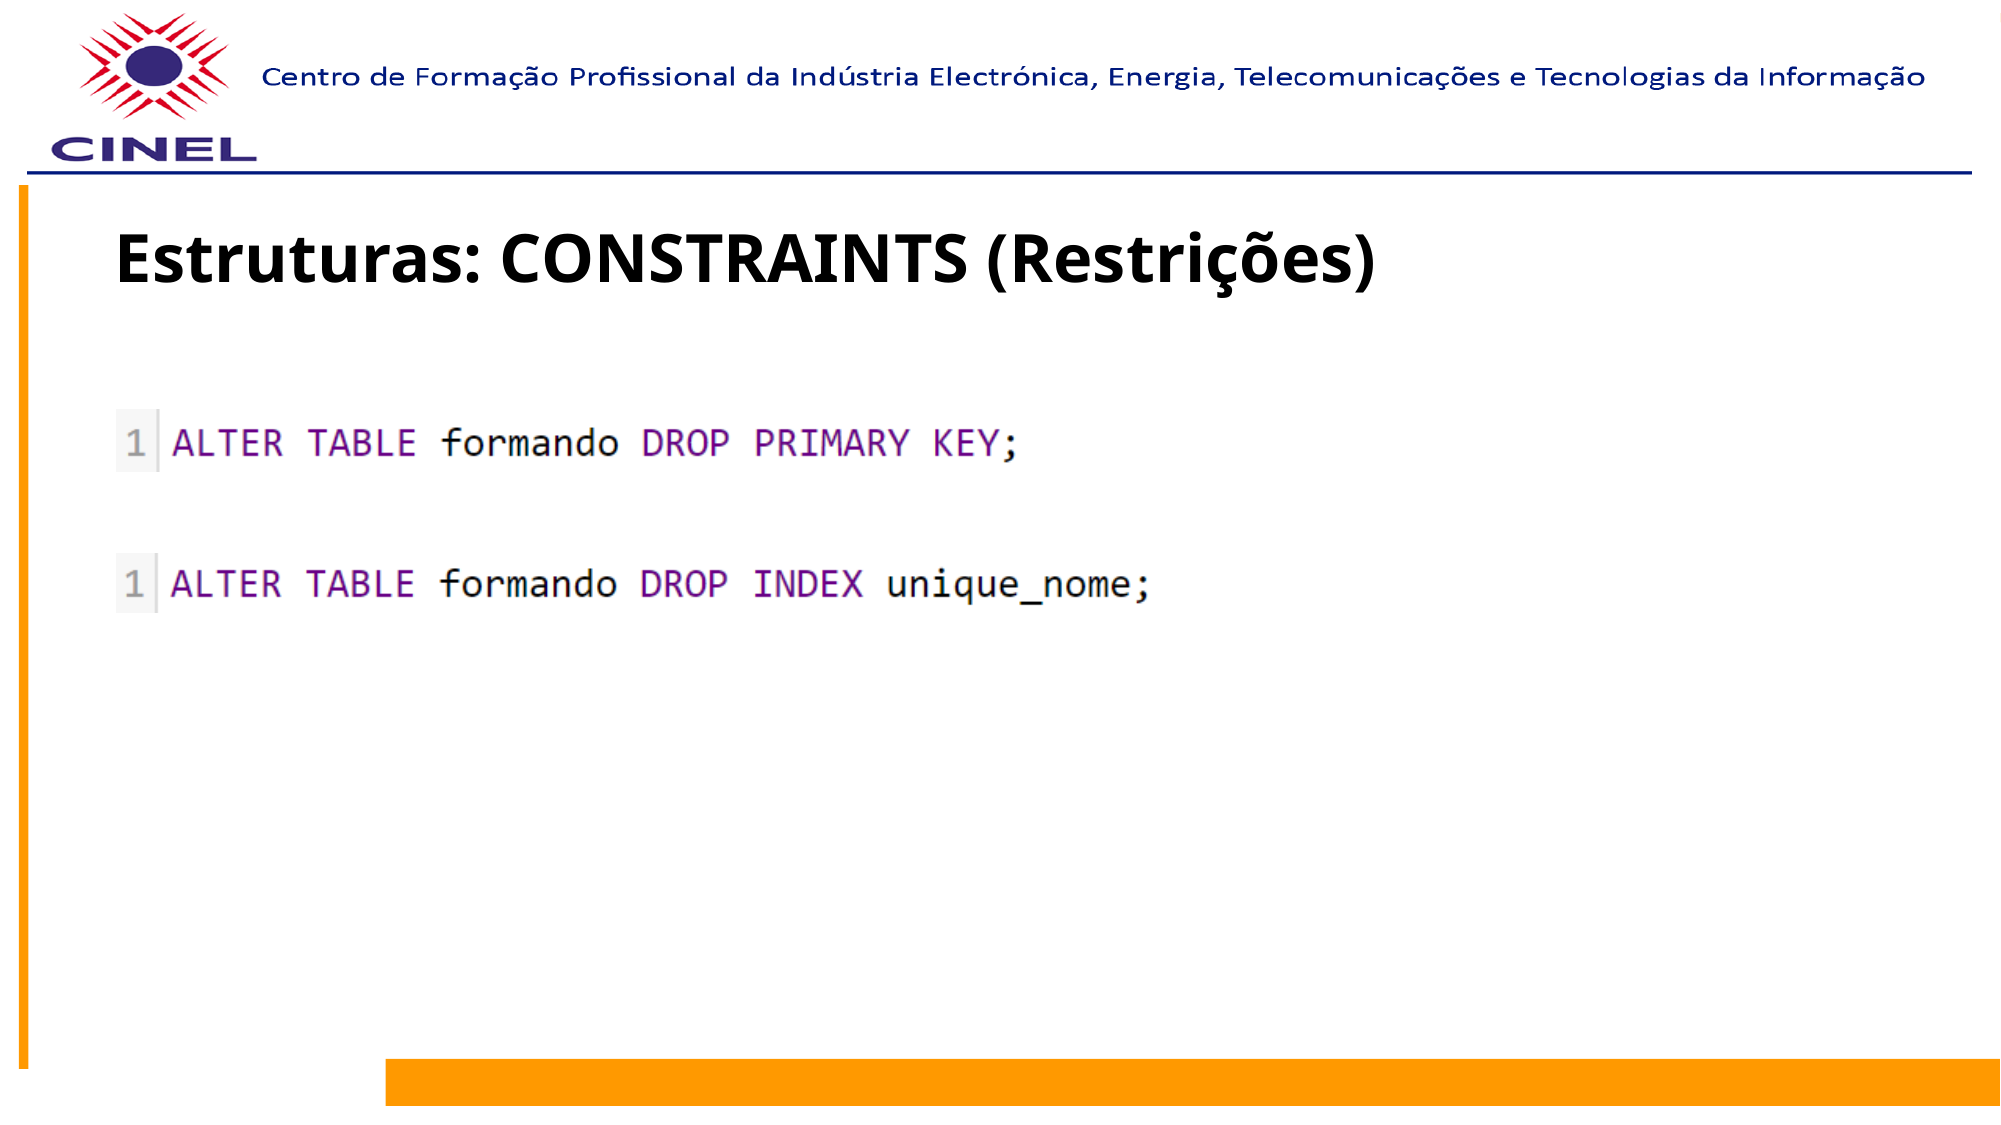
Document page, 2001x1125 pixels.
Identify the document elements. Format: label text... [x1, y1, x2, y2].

title Estruturas: CONSTRAINTS (Restrições) [99, 162, 1900, 350]
picture [115, 553, 1173, 614]
picture [7, 8, 2000, 185]
picture [115, 408, 1031, 472]
